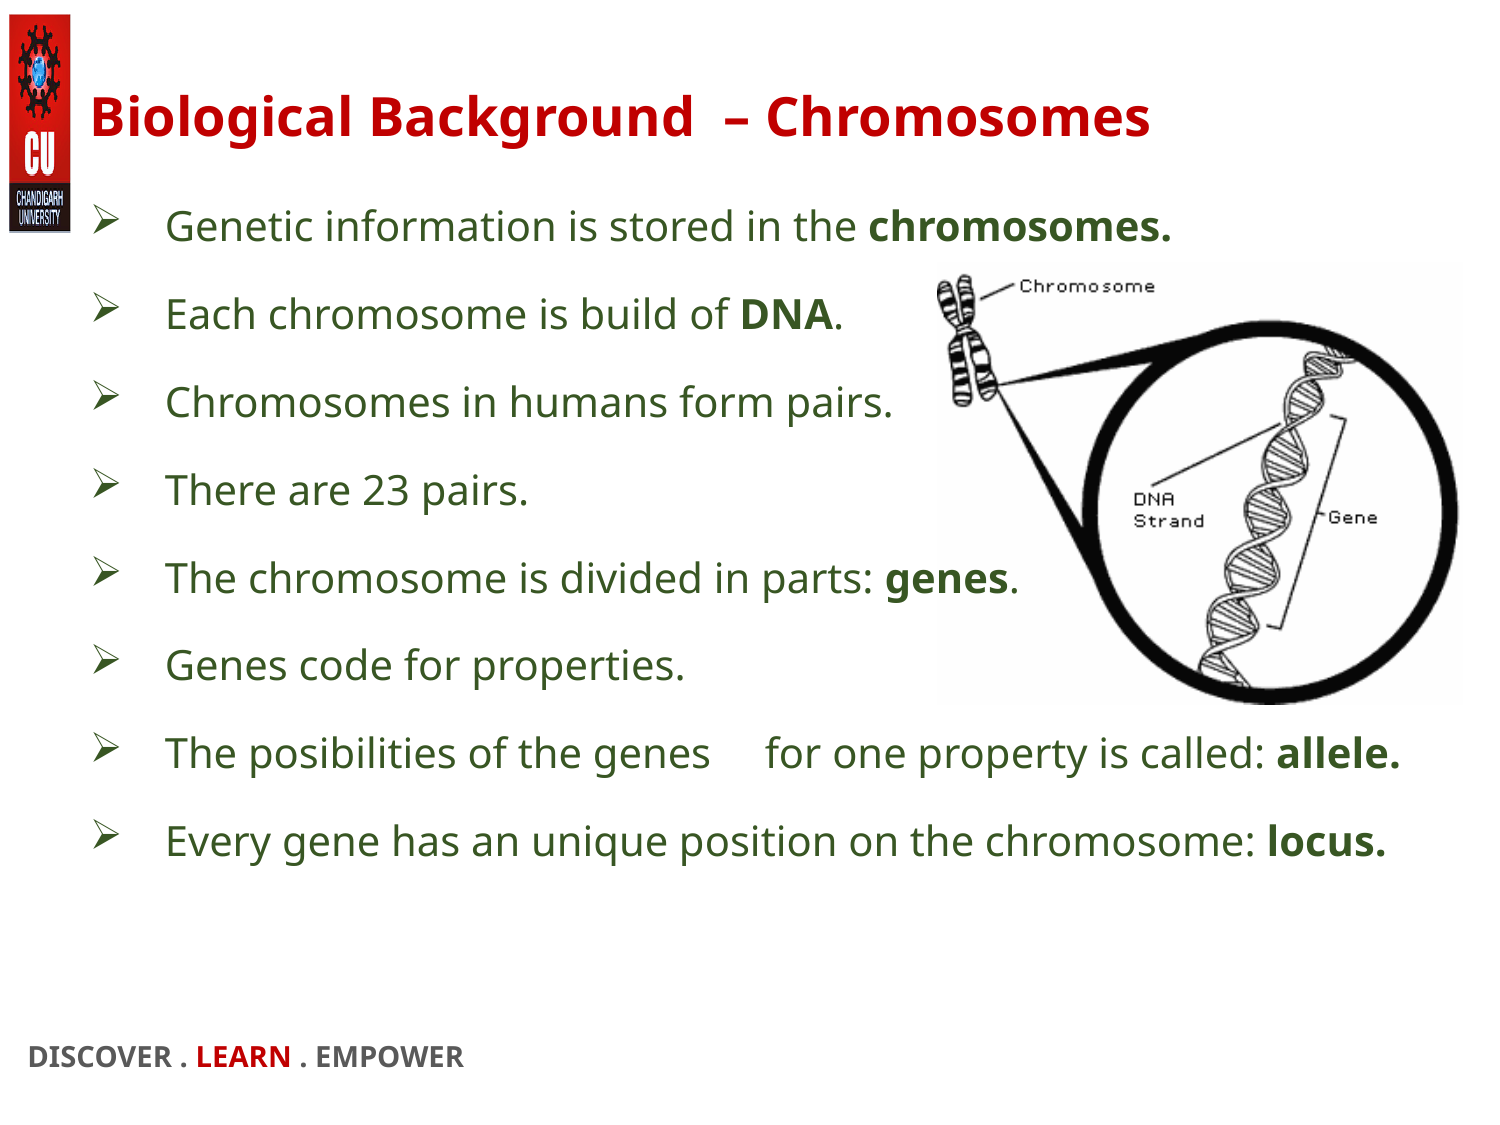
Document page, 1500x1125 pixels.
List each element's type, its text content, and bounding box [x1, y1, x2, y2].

picture [1, 3, 79, 238]
text_box Genetic information is stored in the chromosomes. Each chromosome is build of DNA. Chromosomes in humans form pairs. There are 23 pairs. The chromosome is divided in parts: genes. Genes code for properties. The posibilities of the genes for one property is called: allele. Every gene has an unique position on the chromosome: locus. [74, 187, 1425, 873]
picture [937, 262, 1463, 705]
text_box DISCOVER . LEARN . EMPOWER [12, 1031, 641, 1117]
text_box Biological Background – Chromosomes [79, 74, 1425, 155]
